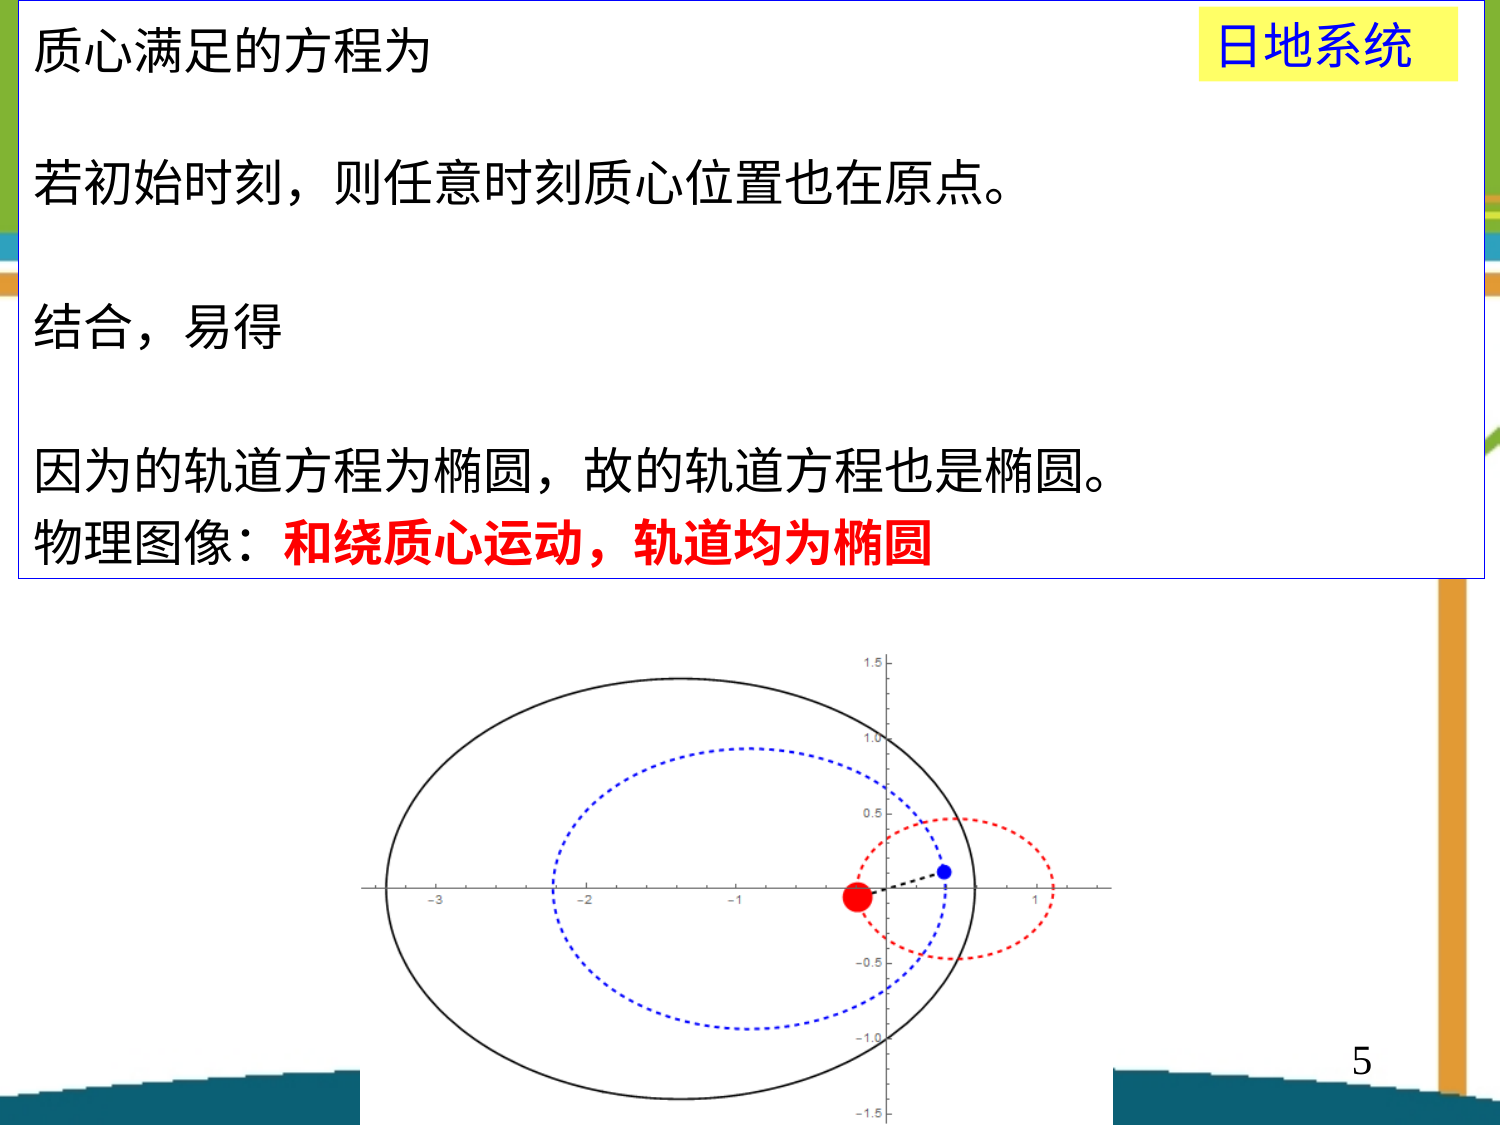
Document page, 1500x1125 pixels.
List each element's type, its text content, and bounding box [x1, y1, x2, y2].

text_box 日地系统 [1198, 6, 1459, 82]
picture [0, 0, 1500, 1125]
slide_number 5 [1113, 1025, 1388, 1100]
